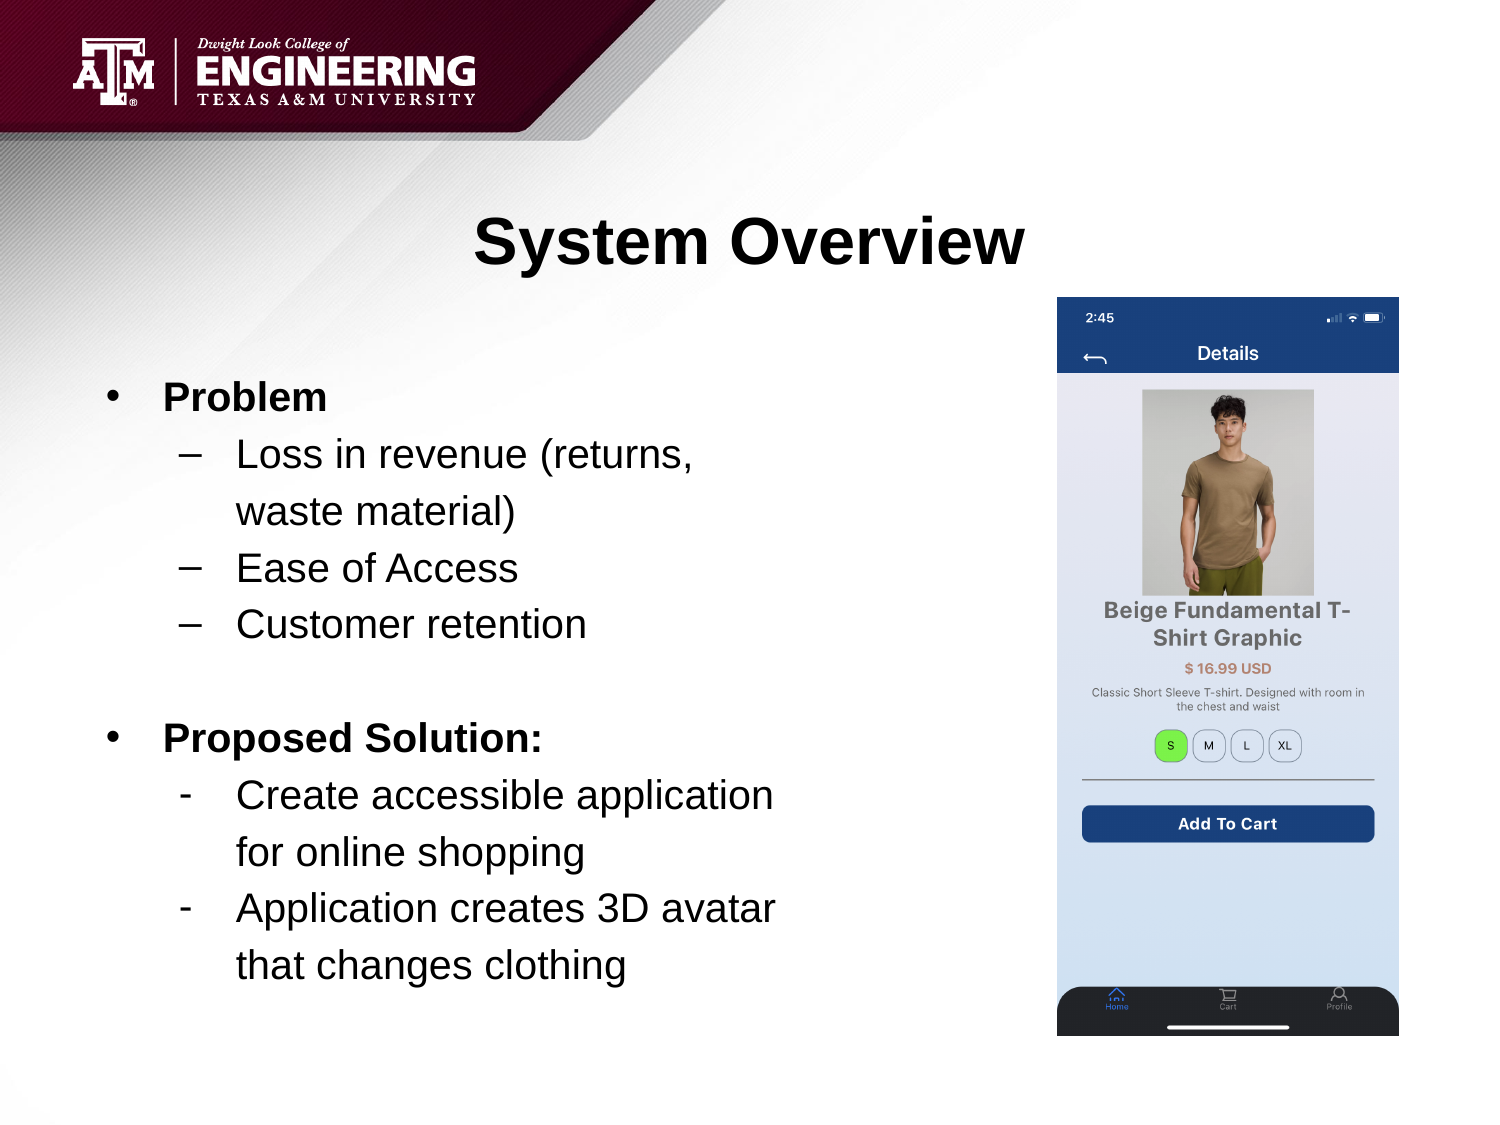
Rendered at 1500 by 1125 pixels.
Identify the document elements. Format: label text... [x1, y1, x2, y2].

title System Overview [75, 172, 1425, 304]
picture [0, 0, 1500, 1125]
list Problem Loss in revenue (returns, waste material) Ease of Access Customer retention Proposed Solution: Create accessible application for online shopping Application creates 3D avatar that changes clothing [75, 297, 809, 1003]
